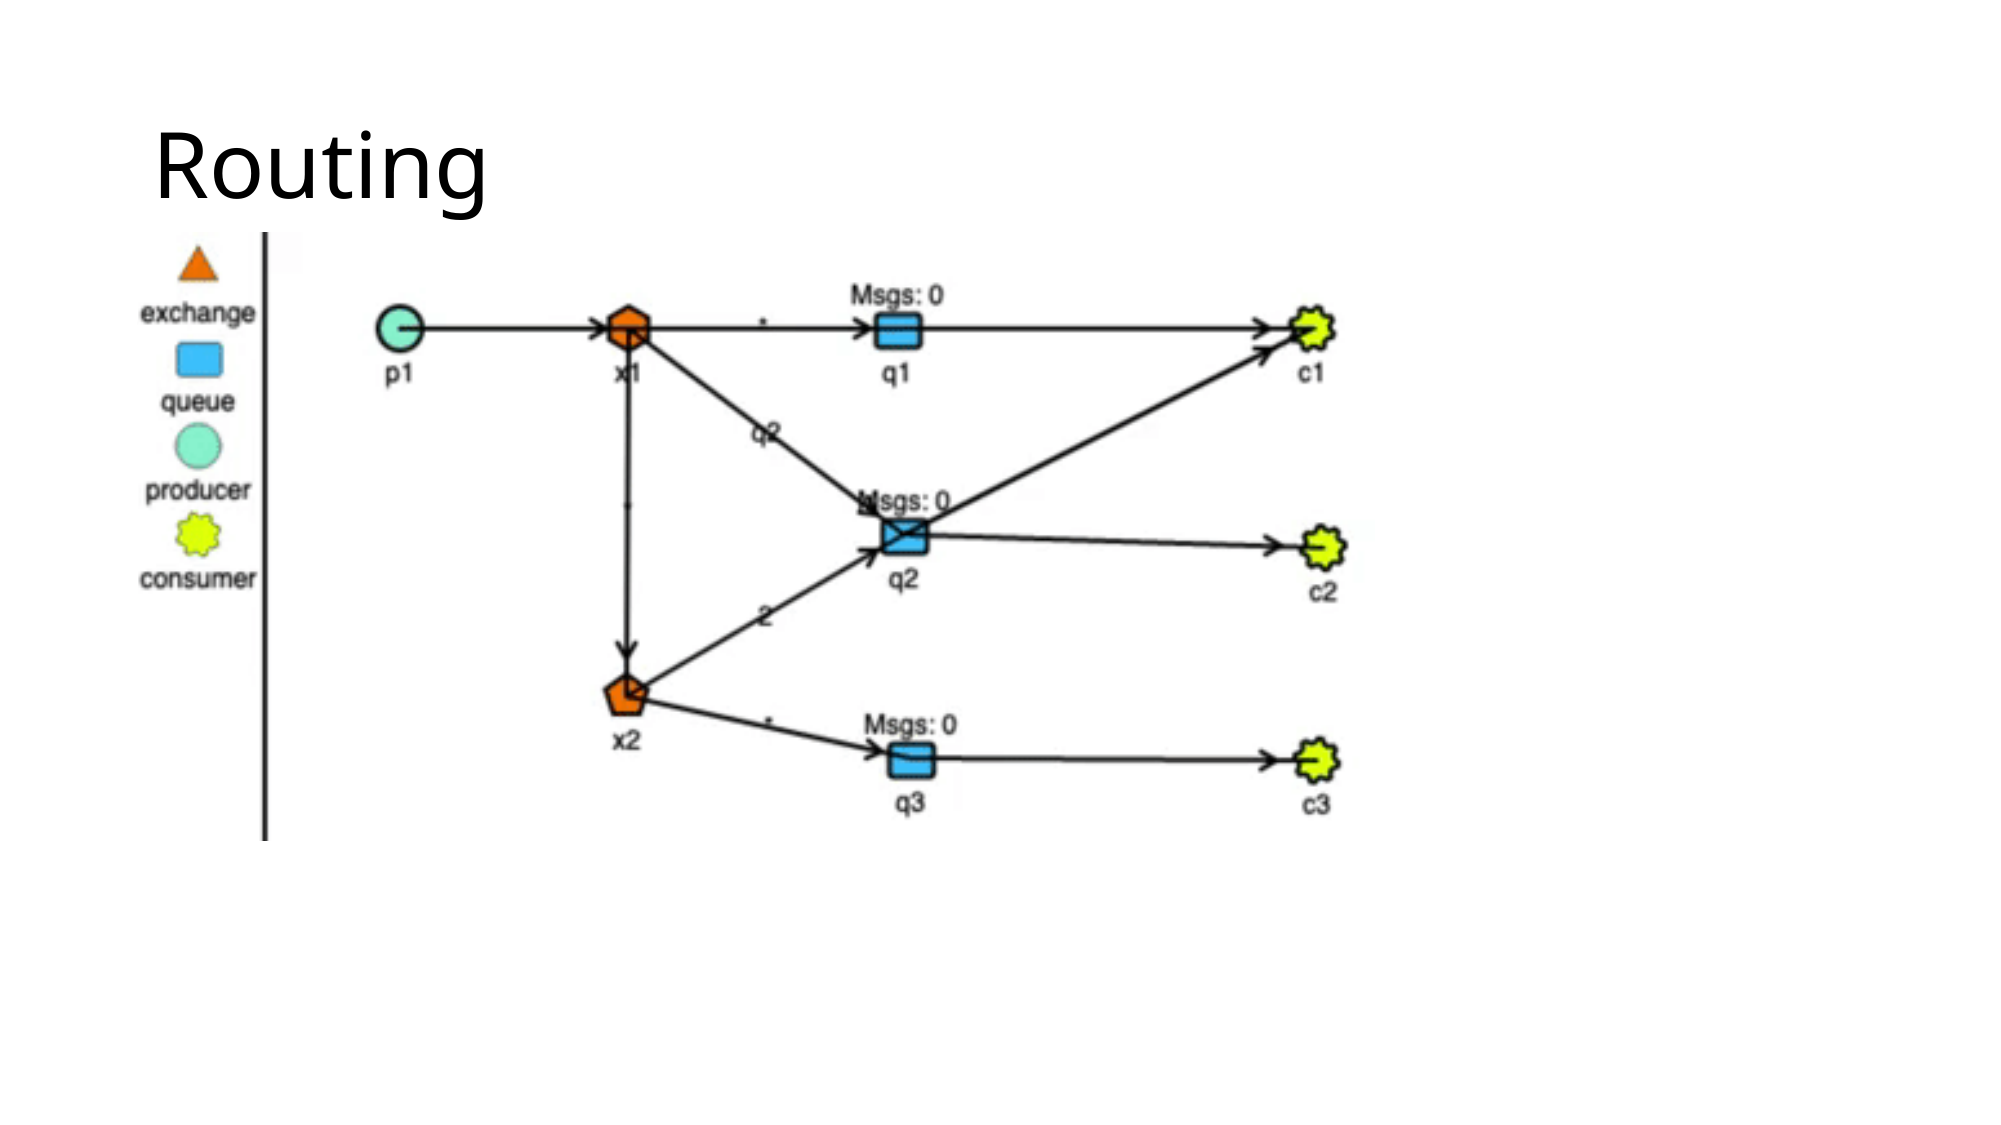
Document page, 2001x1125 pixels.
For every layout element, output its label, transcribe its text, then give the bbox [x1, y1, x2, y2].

title Routing [137, 59, 1863, 278]
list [137, 232, 1375, 841]
